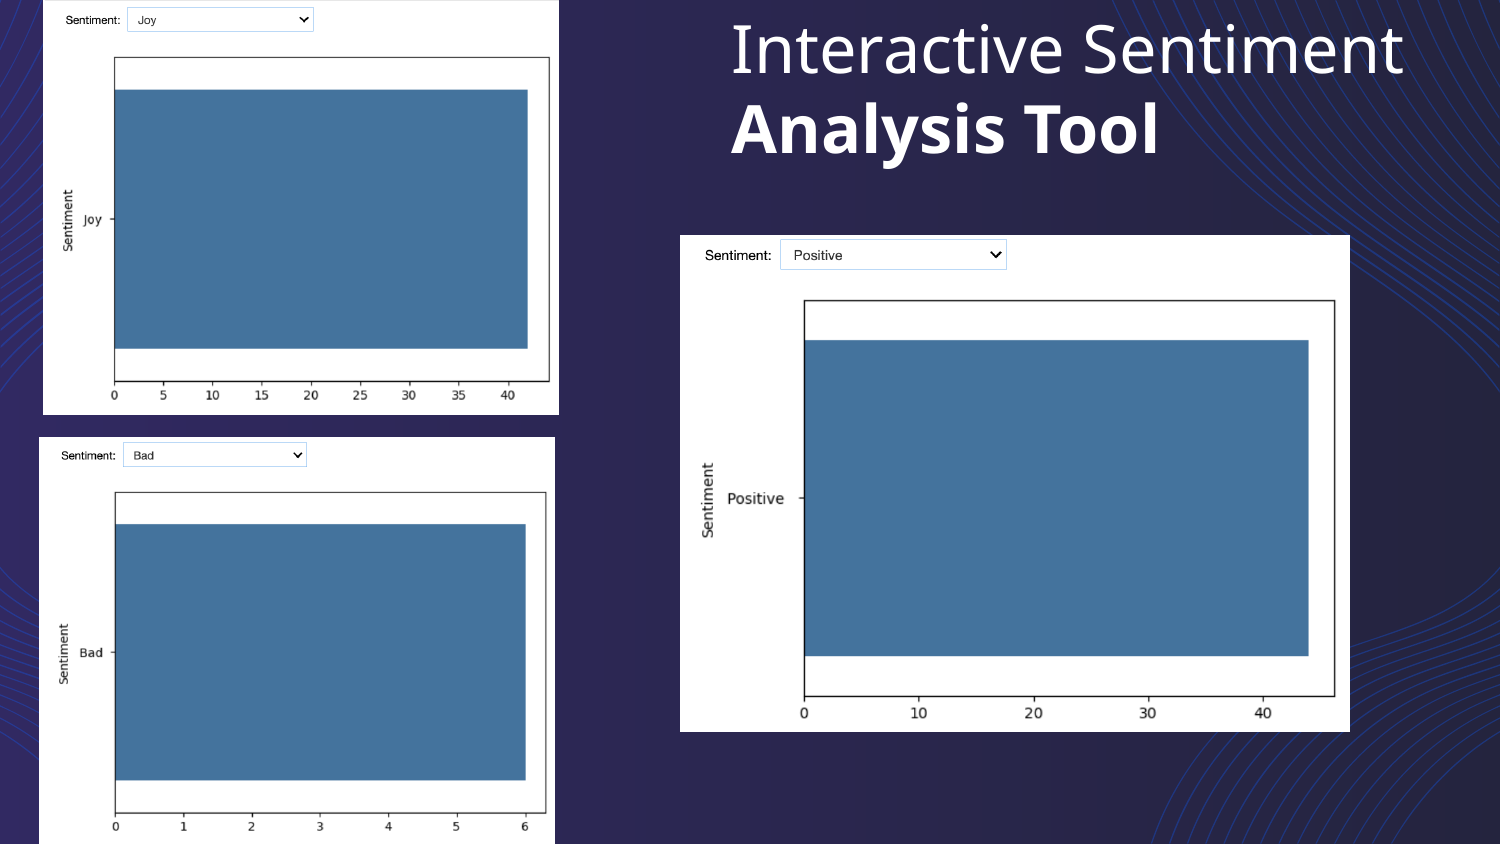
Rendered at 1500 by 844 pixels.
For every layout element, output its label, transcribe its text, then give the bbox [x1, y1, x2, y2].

text_box Interactive Sentiment Analysis Tool [716, 0, 1500, 175]
picture [38, 436, 555, 844]
picture [680, 235, 1351, 732]
picture [42, 0, 559, 415]
